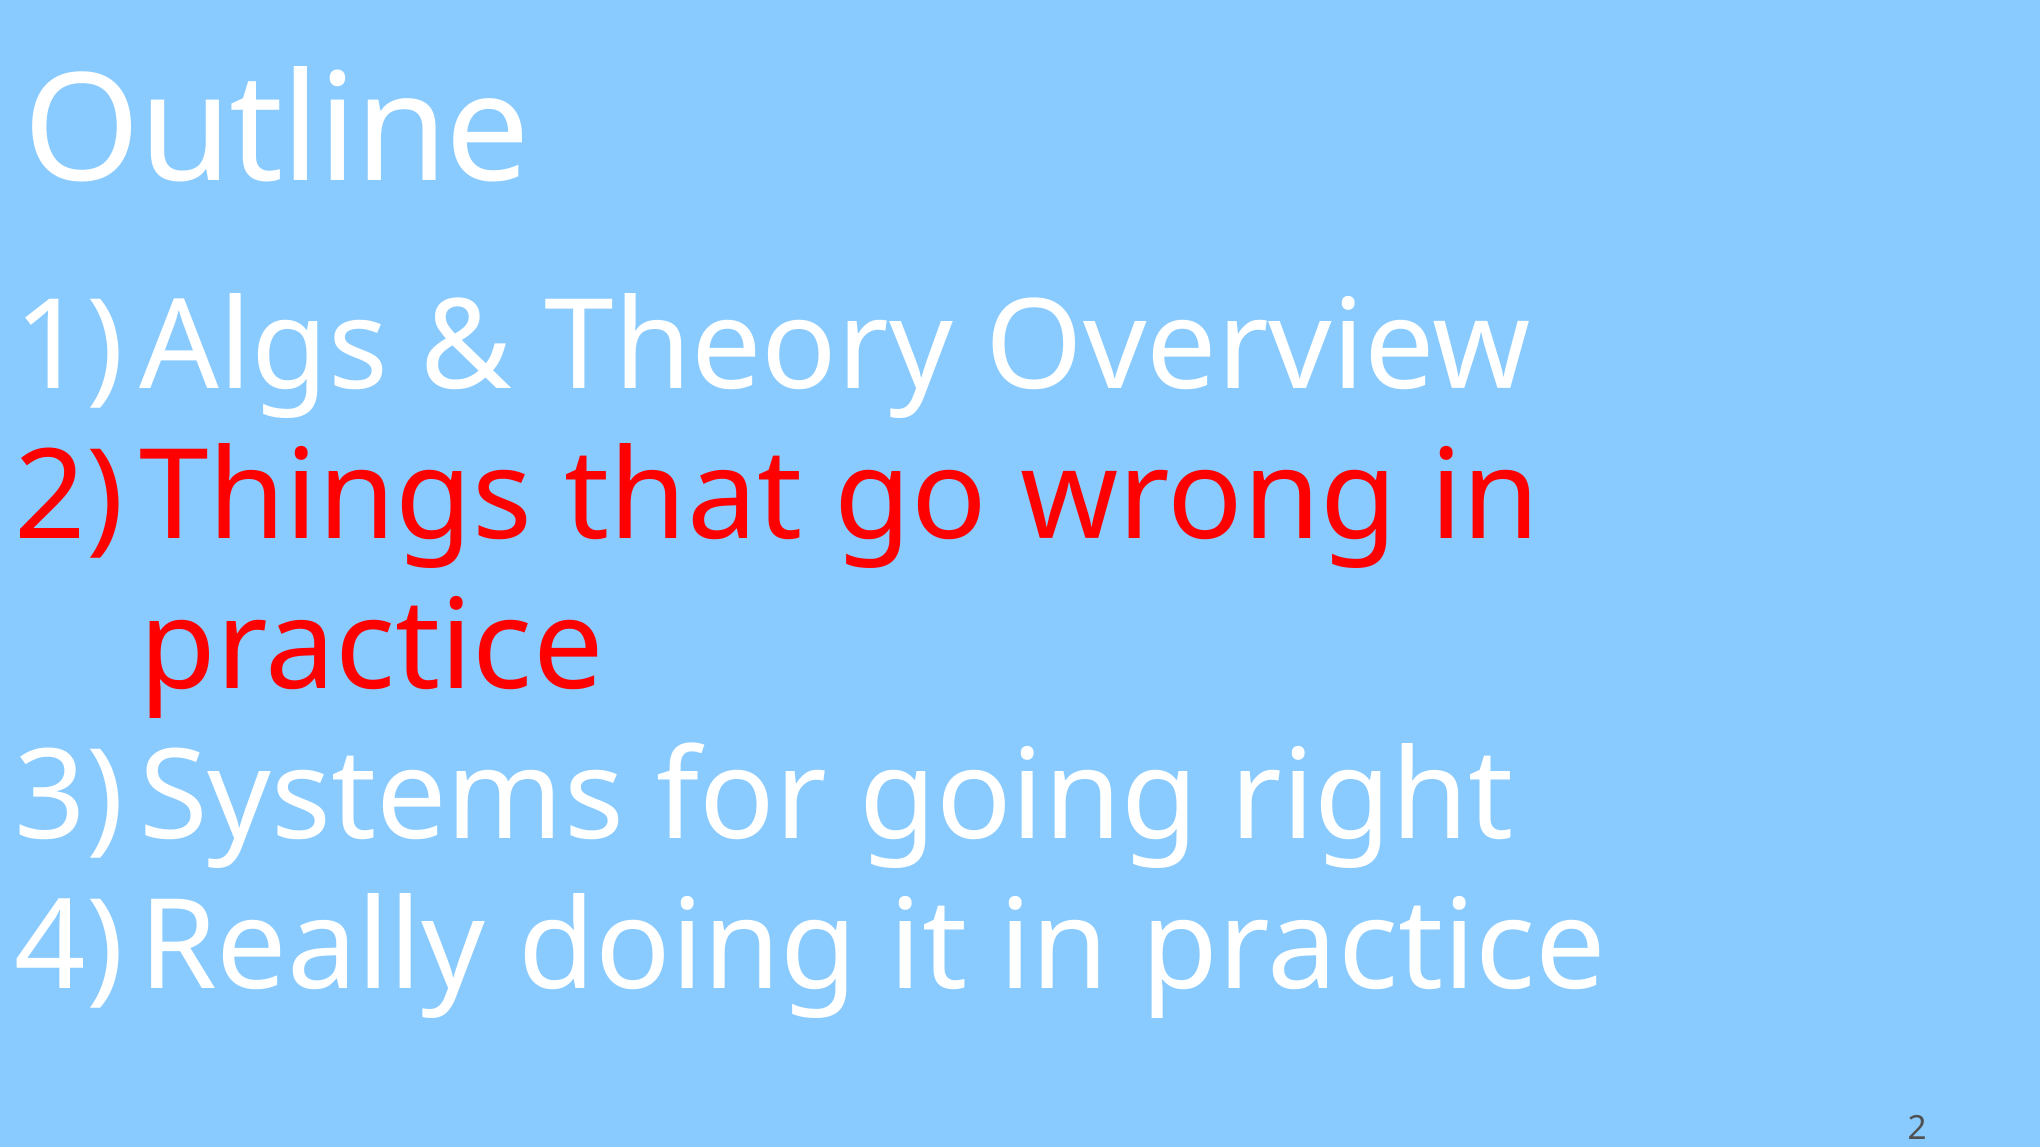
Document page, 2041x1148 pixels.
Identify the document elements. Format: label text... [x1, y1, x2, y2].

title Outline [0, 36, 1951, 187]
text_box Algs & Theory Overview Things that go wrong in practice Systems for going right Really doing it in practice [0, 255, 1975, 1021]
